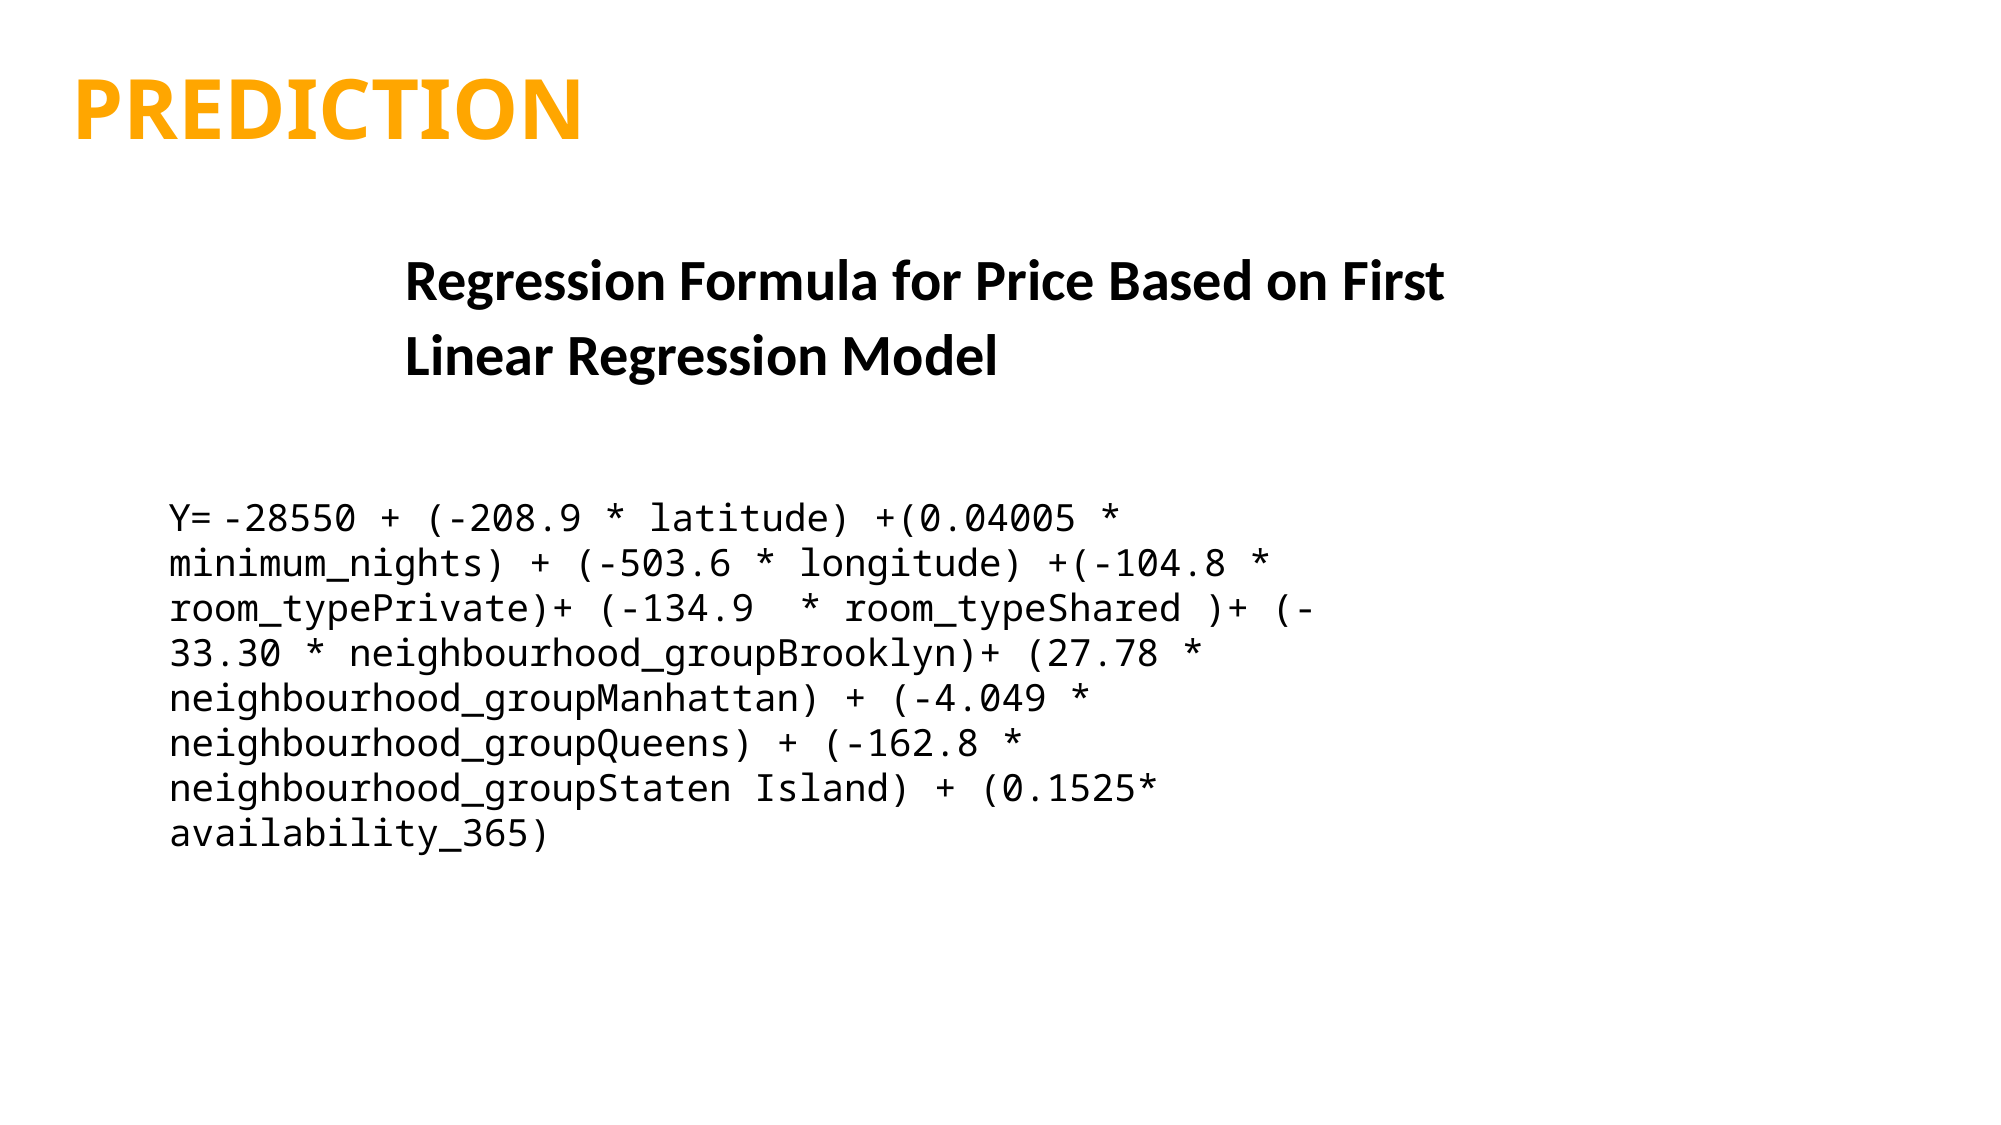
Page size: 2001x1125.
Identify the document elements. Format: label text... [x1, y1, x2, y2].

text_box PREDICTION [70, 67, 1371, 158]
text_box Regression Formula for Price Based on First Linear Regression Model [390, 229, 1489, 394]
text_box Y= -28550 + (-208.9 * latitude) +(0.04005 * minimum_nights) + (-503.6 * longitude) +(-104.8 * room_typePrivate)+ (-134.9 * room_typeShared )+ (-33.30 * neighbourhood_groupBrooklyn)+ (27.78 * neighbourhood_groupManhattan) + (-4.049 * neighbourhood_groupQueens) + (-162.8 * neighbourhood_groupStaten Island) + (0.1525* availability_365) [154, 486, 1384, 907]
